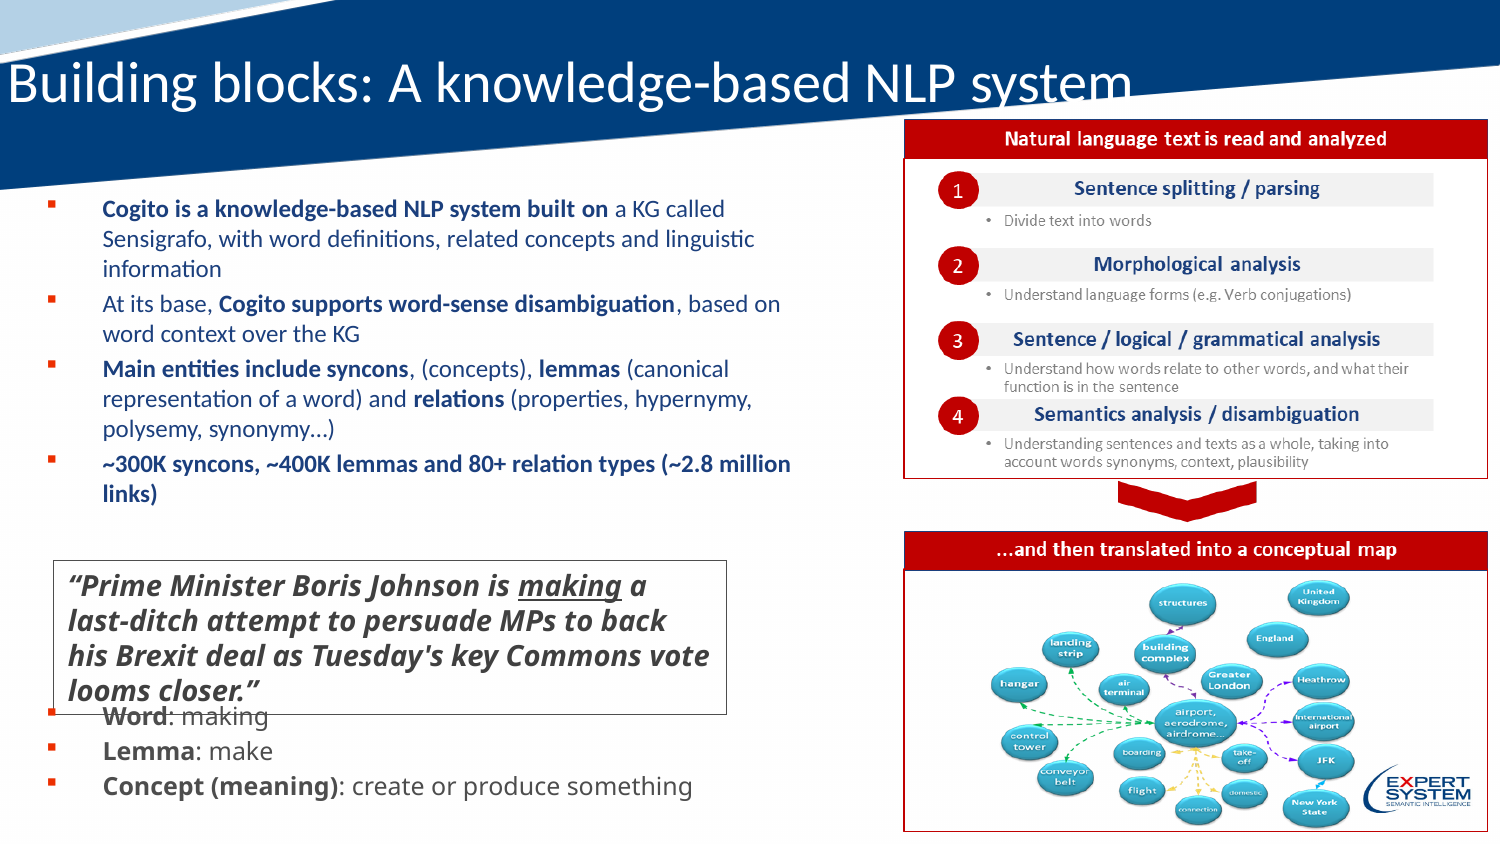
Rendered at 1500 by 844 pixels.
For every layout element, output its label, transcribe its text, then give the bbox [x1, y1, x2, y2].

text_box Word: making Lemma: make Concept (meaning): create or produce something [16, 693, 727, 815]
picture [0, 0, 1500, 844]
text_box “Prime Minister Boris Johnson is making a last-ditch attempt to persuade MPs to back his Brexit deal as Tuesday's key Commons vote looms closer.” [53, 560, 727, 693]
list Building blocks: A knowledge-based NLP system [0, 36, 1475, 142]
list Cogito is a knowledge-based NLP system built on a KG called Sensigrafo, with word definitions, related concepts and linguistic information At its base, Cogito supports word-sense disambiguation, based on word context over the KG Main entities include syncons, (concepts), lemmas (canonical representation of a word) and relations (properties, hypernymy, polysemy, synonymy…) ~300K syncons, ~400K lemmas and 80+ relation types (~2.8 million links) [16, 185, 833, 564]
